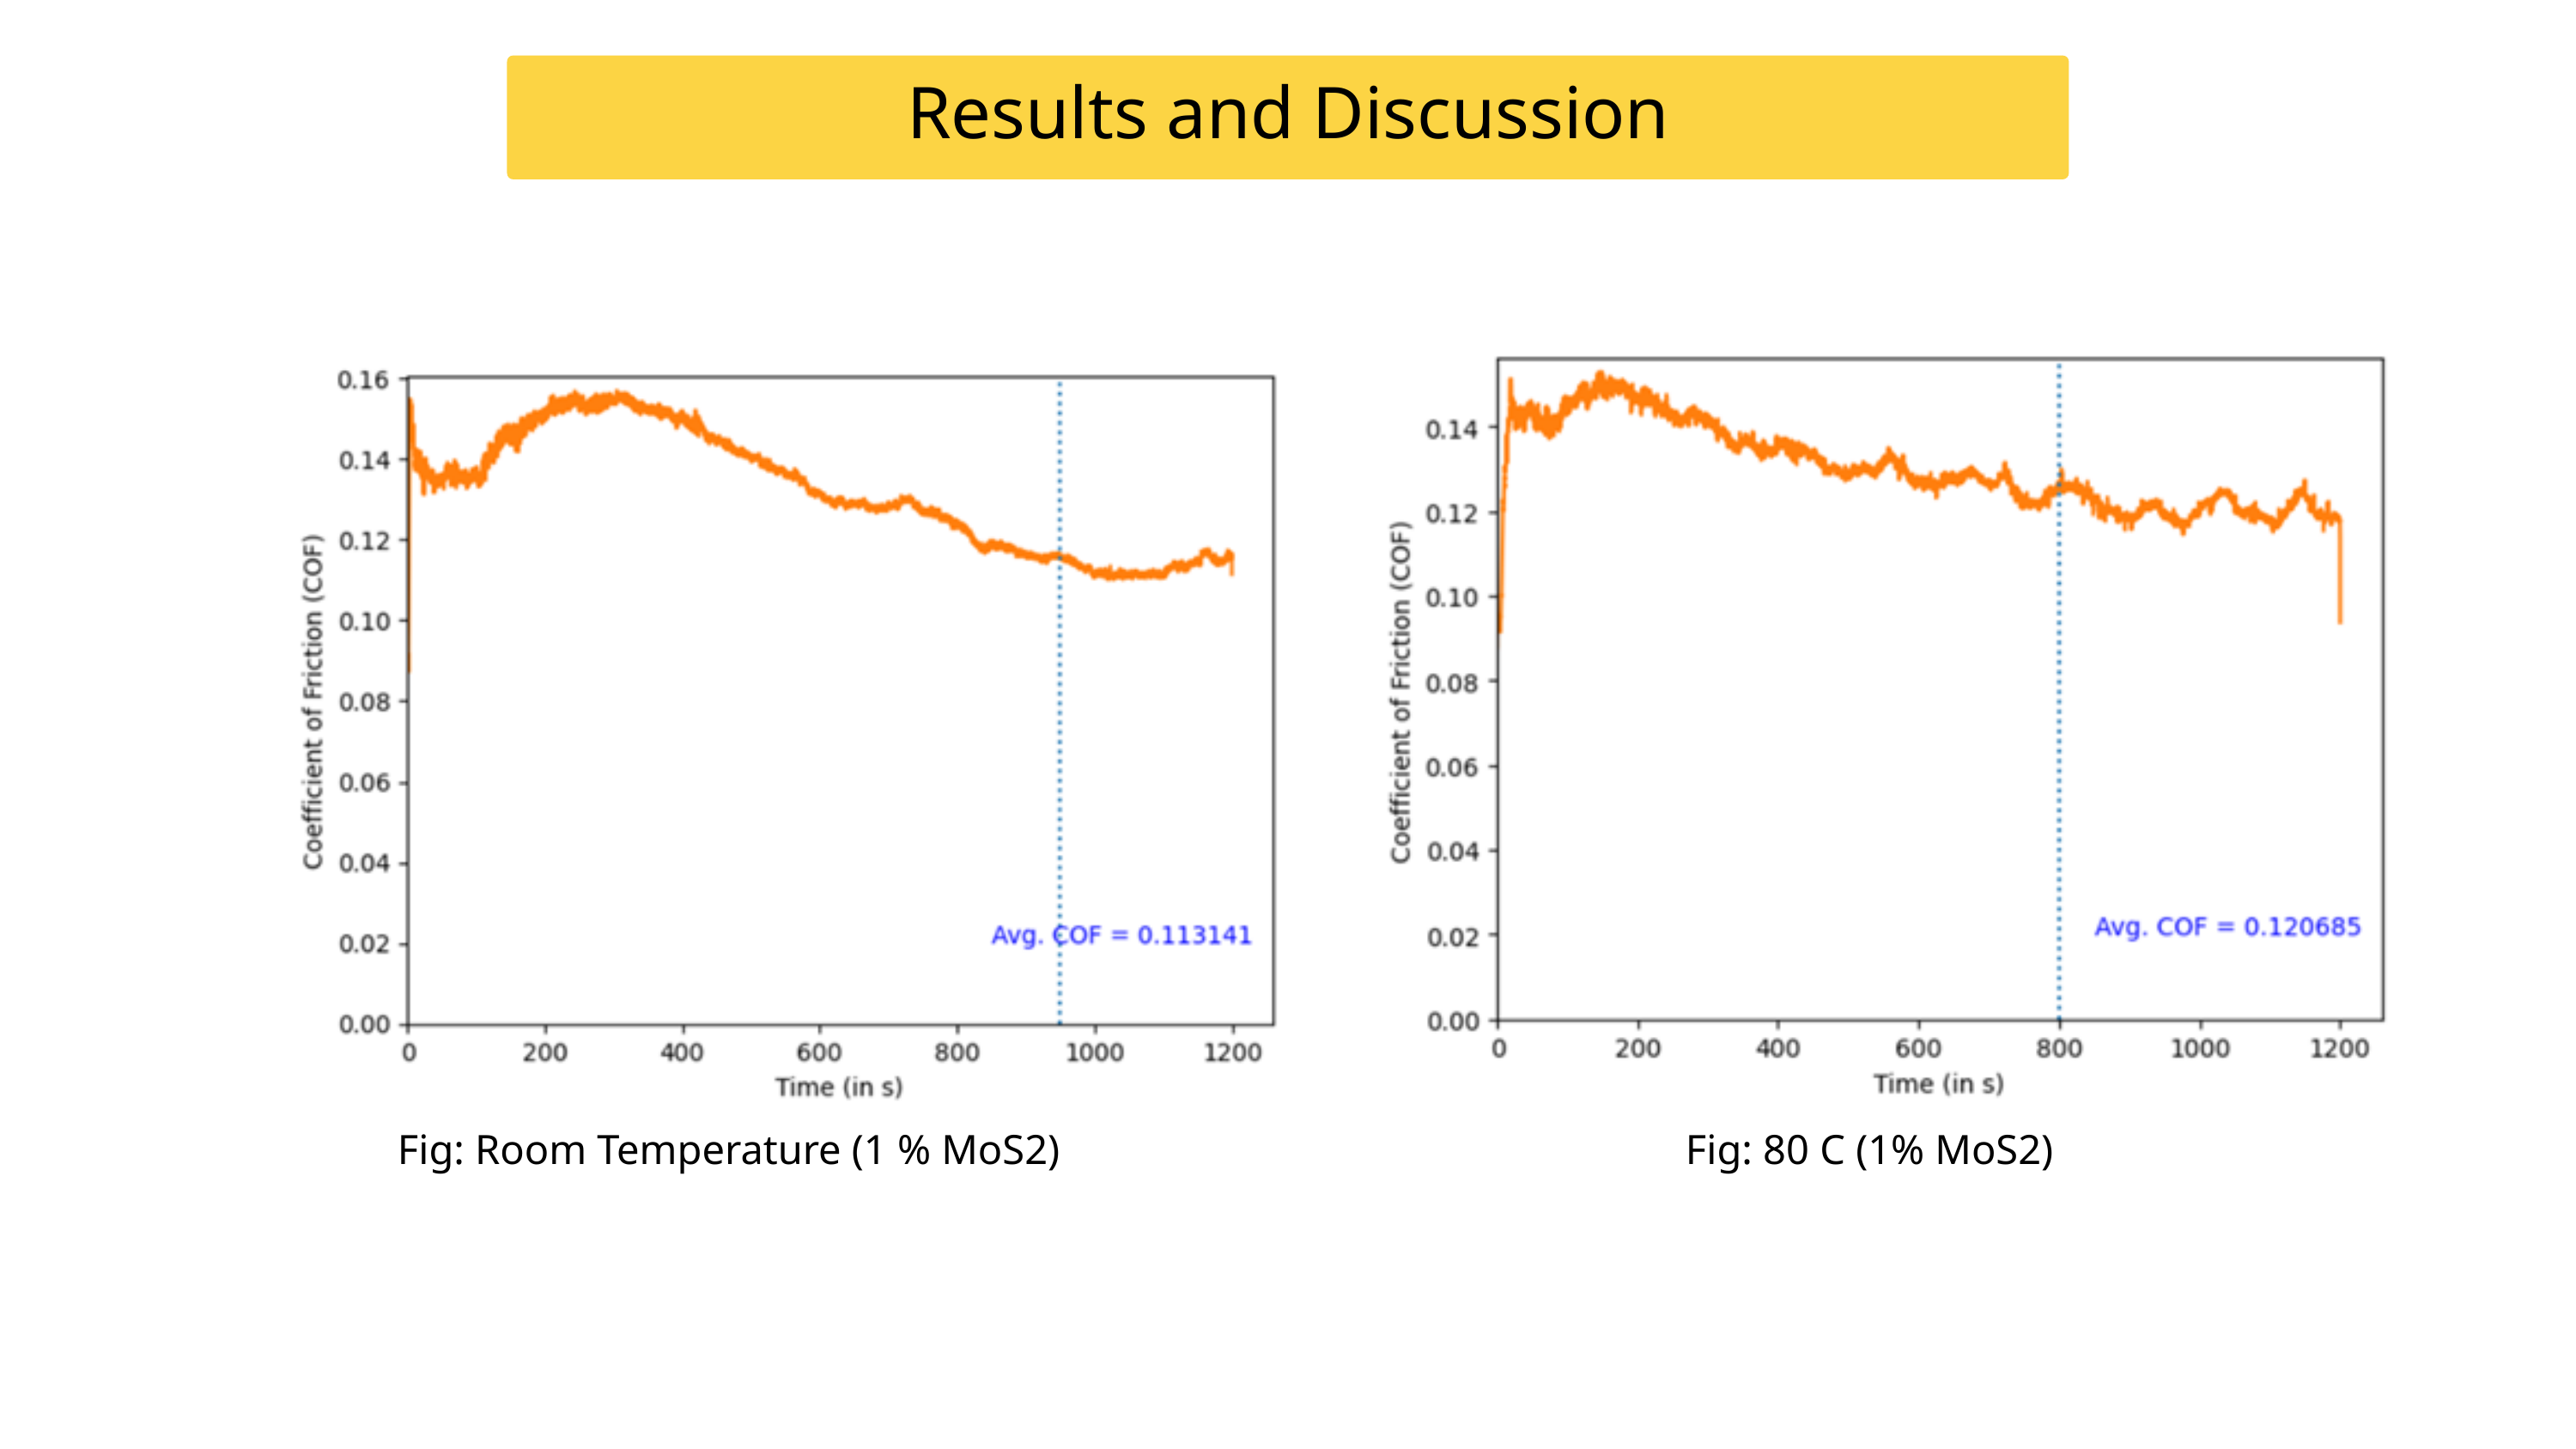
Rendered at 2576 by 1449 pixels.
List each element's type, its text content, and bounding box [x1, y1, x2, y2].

text_box Fig: Room Temperature (1 % MoS2) [397, 1124, 1237, 1376]
text_box [1382, 349, 2401, 1103]
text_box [507, 55, 2069, 180]
text_box [293, 345, 1289, 1103]
text_box Fig: 80 C (1% MoS2) [1685, 1124, 2525, 1376]
